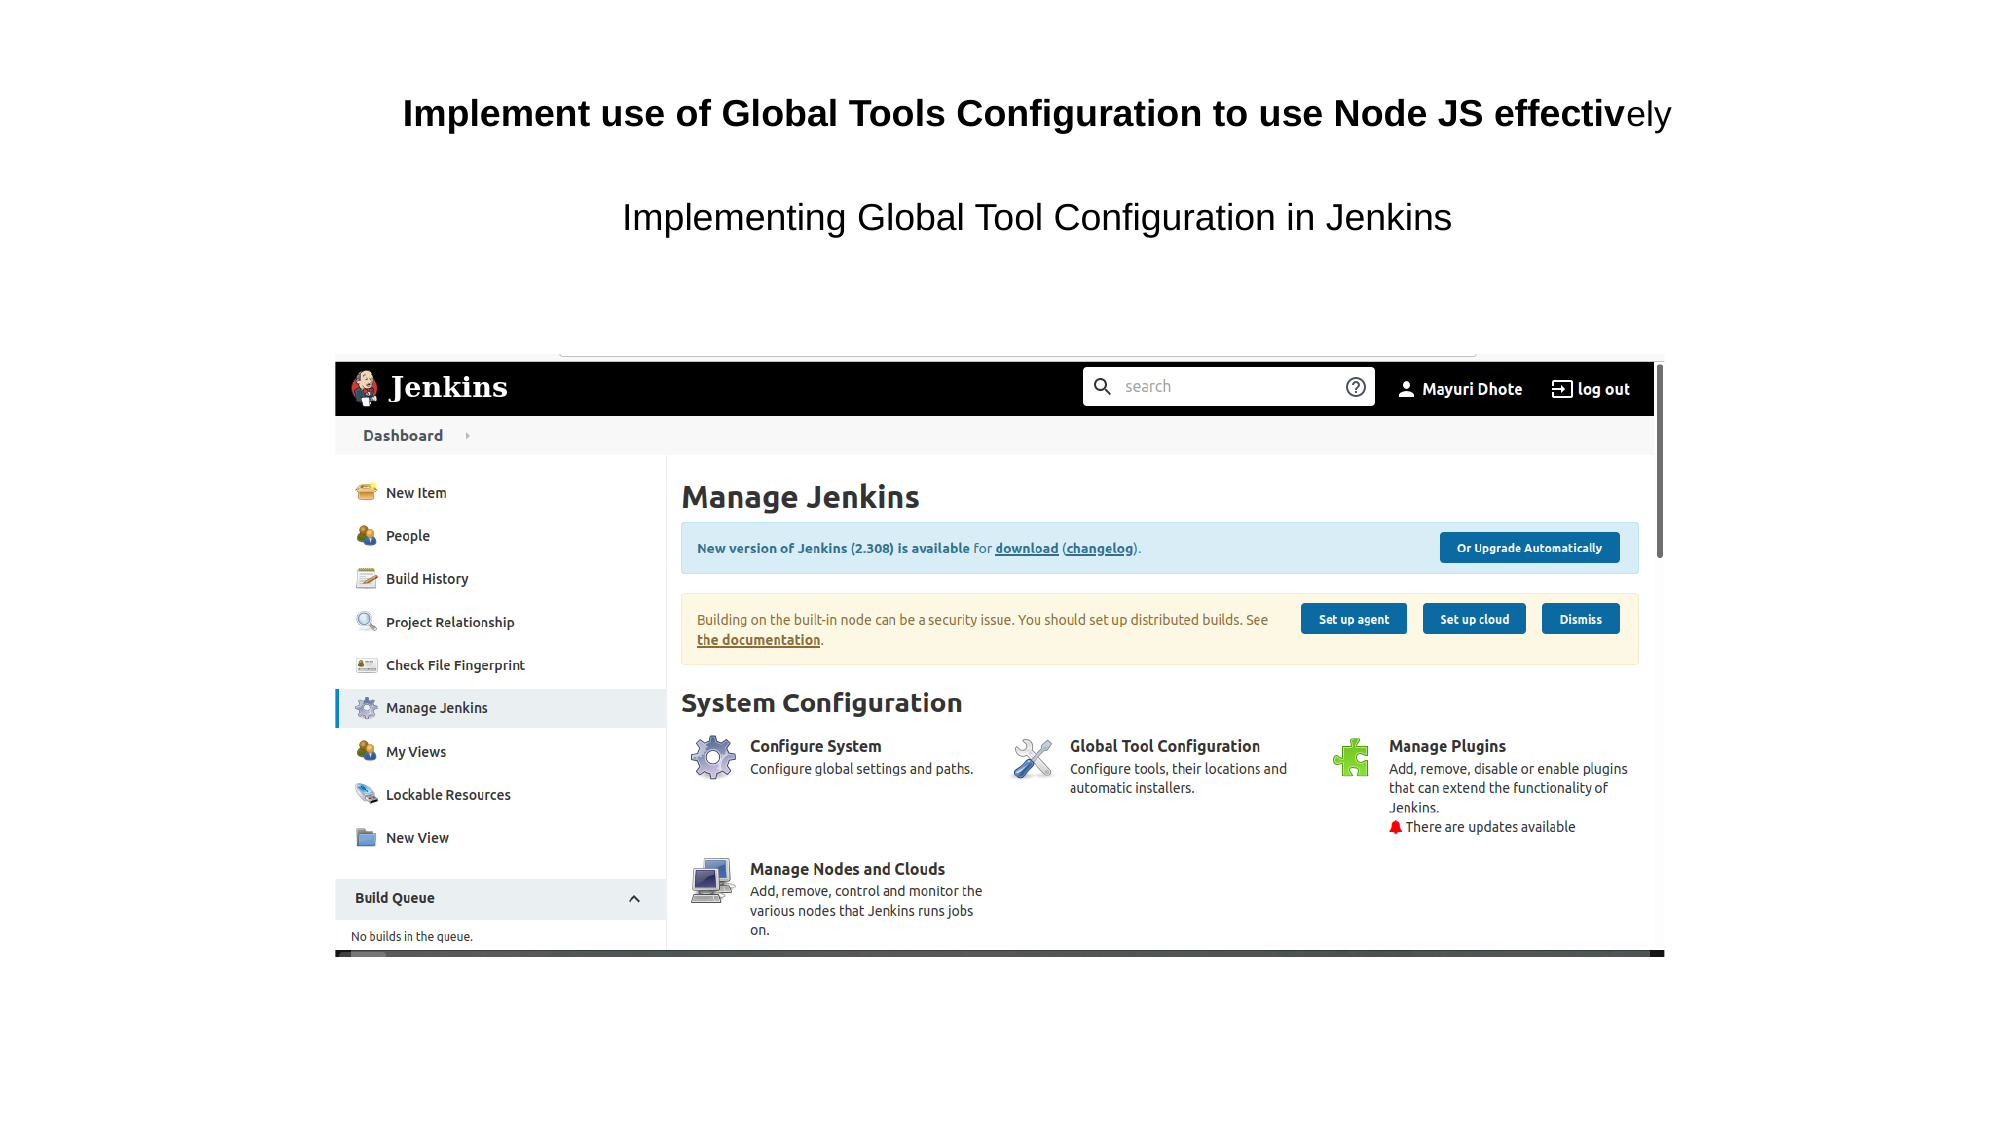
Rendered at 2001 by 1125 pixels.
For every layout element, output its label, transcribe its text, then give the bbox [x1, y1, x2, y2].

text_box Implement use of Global Tools Configuration to use Node JS effectively Implementing Global Tool Configuration in Jenkins [68, 87, 1932, 233]
picture [335, 354, 1665, 957]
